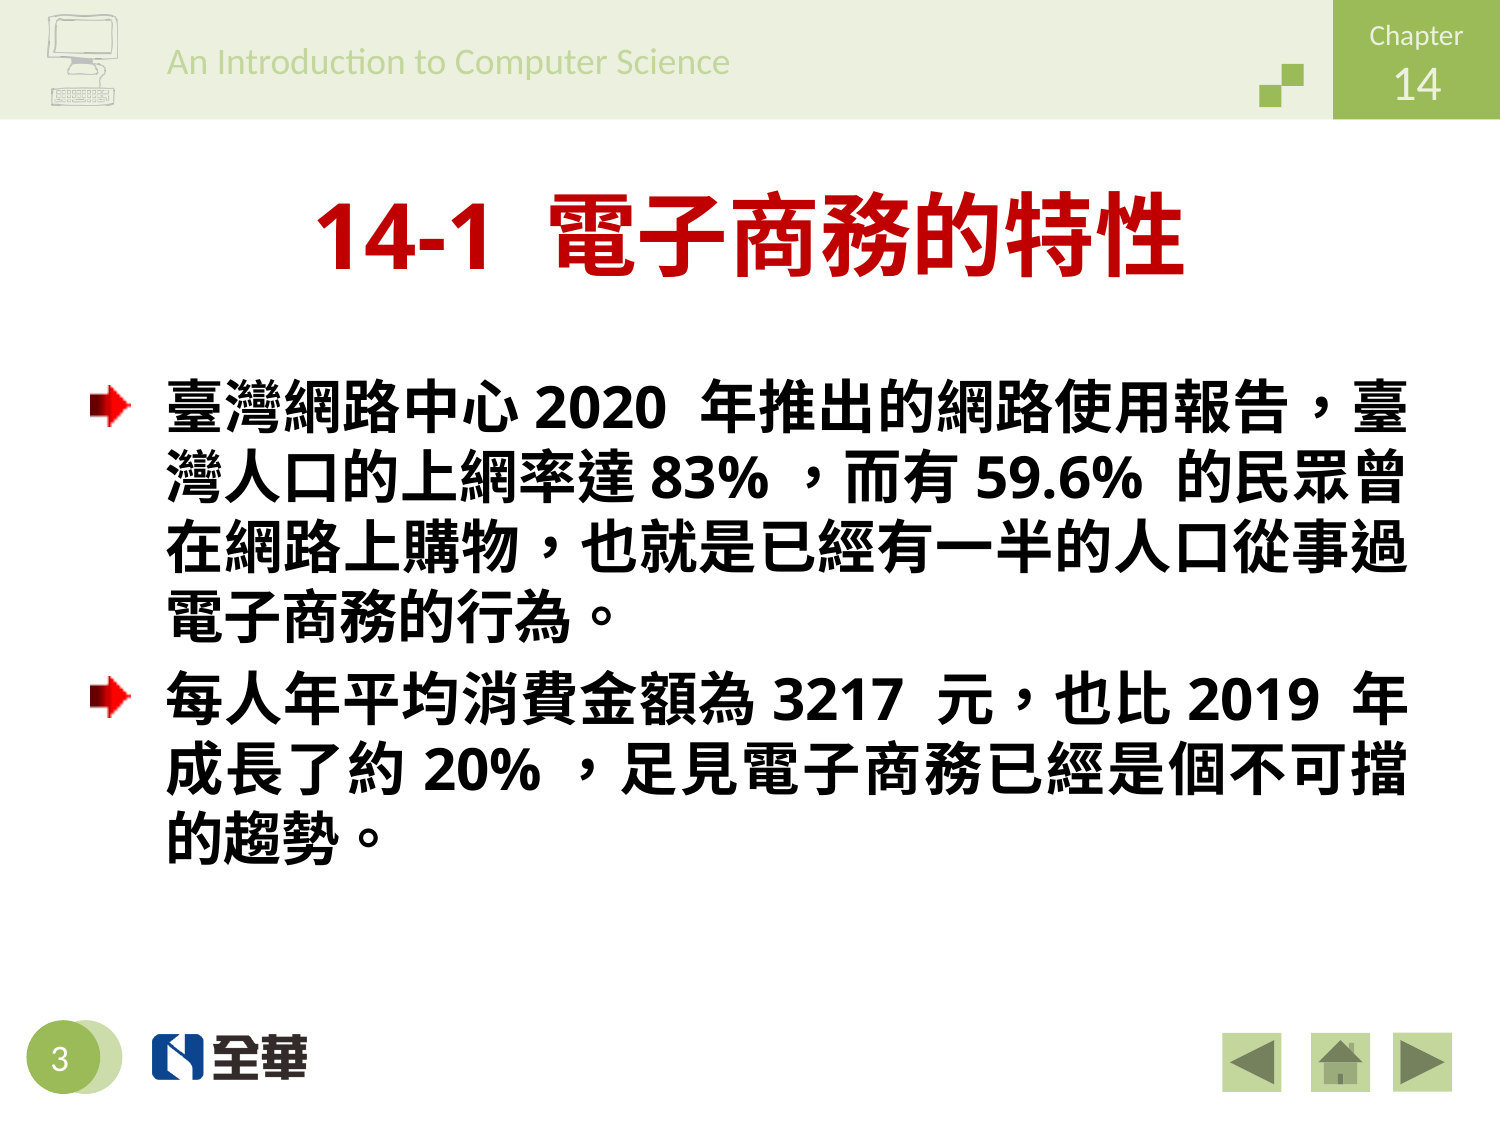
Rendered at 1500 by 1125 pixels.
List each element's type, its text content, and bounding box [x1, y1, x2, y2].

title 14-1 電子商務的特性 [75, 138, 1425, 327]
picture [47, 14, 118, 106]
picture [90, 385, 131, 427]
picture [152, 1034, 307, 1080]
list 臺灣網路中心2020 年推出的網路使用報告，臺灣人口的上網率達83%，而有59.6% 的民眾曾在網路上購物，也就是已經有一半的人口從事過電子商務的行為。 每人年平均消費金額為3217 元，也比2019 年成長了約20%，足見電子商務已經是個不可擋的趨勢。 [75, 363, 1425, 1005]
picture [90, 676, 131, 718]
